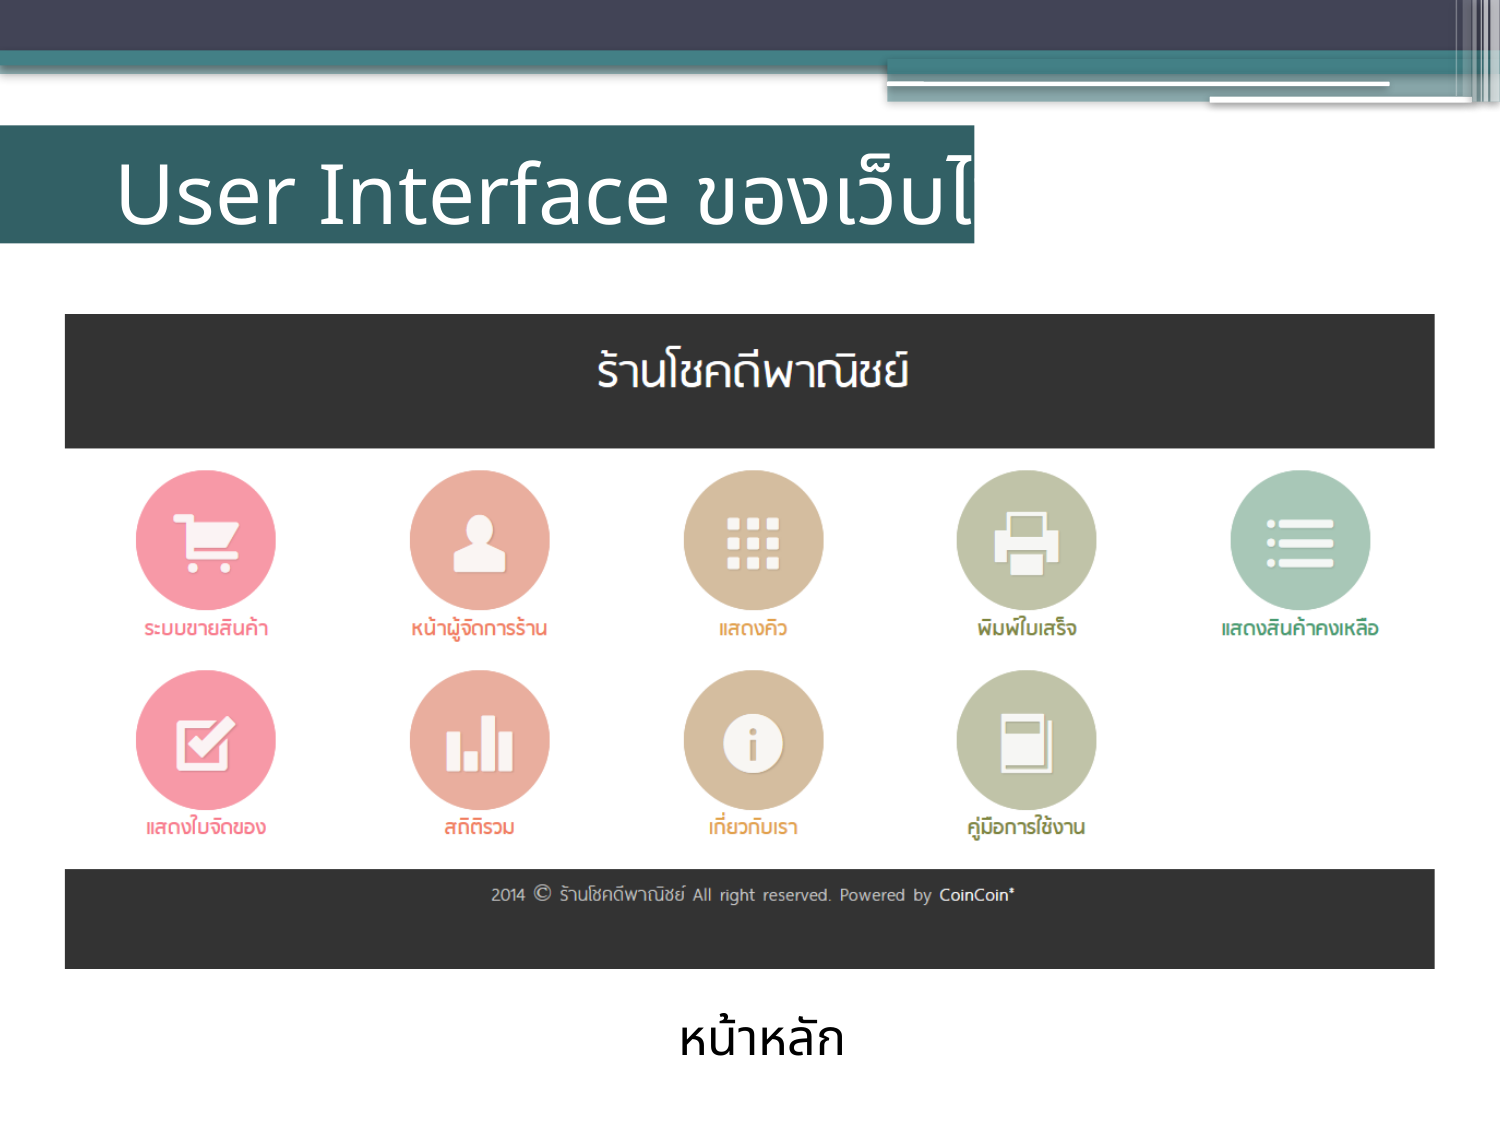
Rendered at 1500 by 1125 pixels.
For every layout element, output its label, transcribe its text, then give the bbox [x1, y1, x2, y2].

title User Interface ของเว็บไซต์ [100, 103, 1451, 279]
text_box [0, 124, 100, 245]
picture [64, 314, 1435, 969]
text_box หน้าหลัก [195, 998, 1329, 1073]
